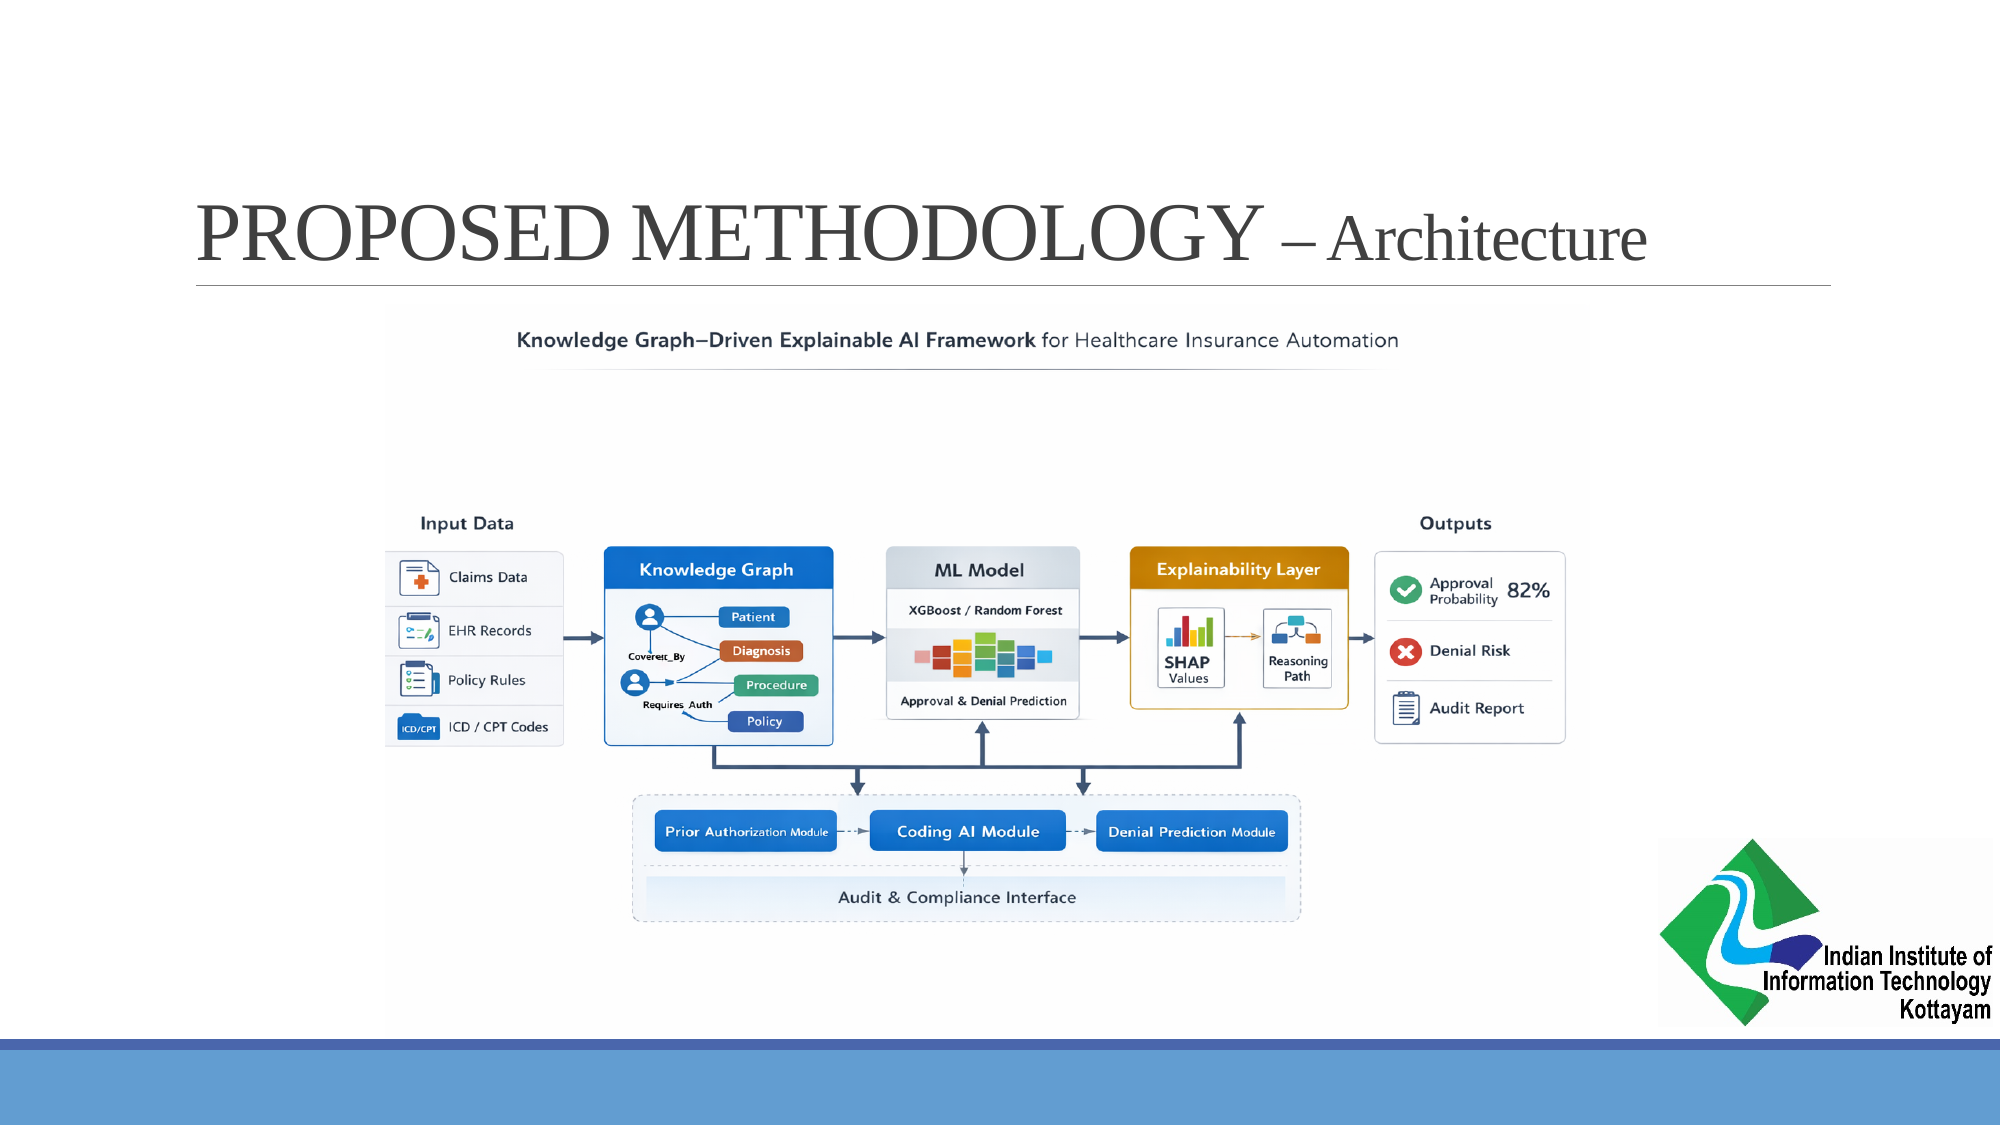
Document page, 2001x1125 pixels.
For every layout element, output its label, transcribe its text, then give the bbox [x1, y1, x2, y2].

title PROPOSED METHODOLOGY – Architecture [180, 47, 1830, 285]
picture [1658, 838, 1993, 1027]
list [385, 304, 1591, 1038]
